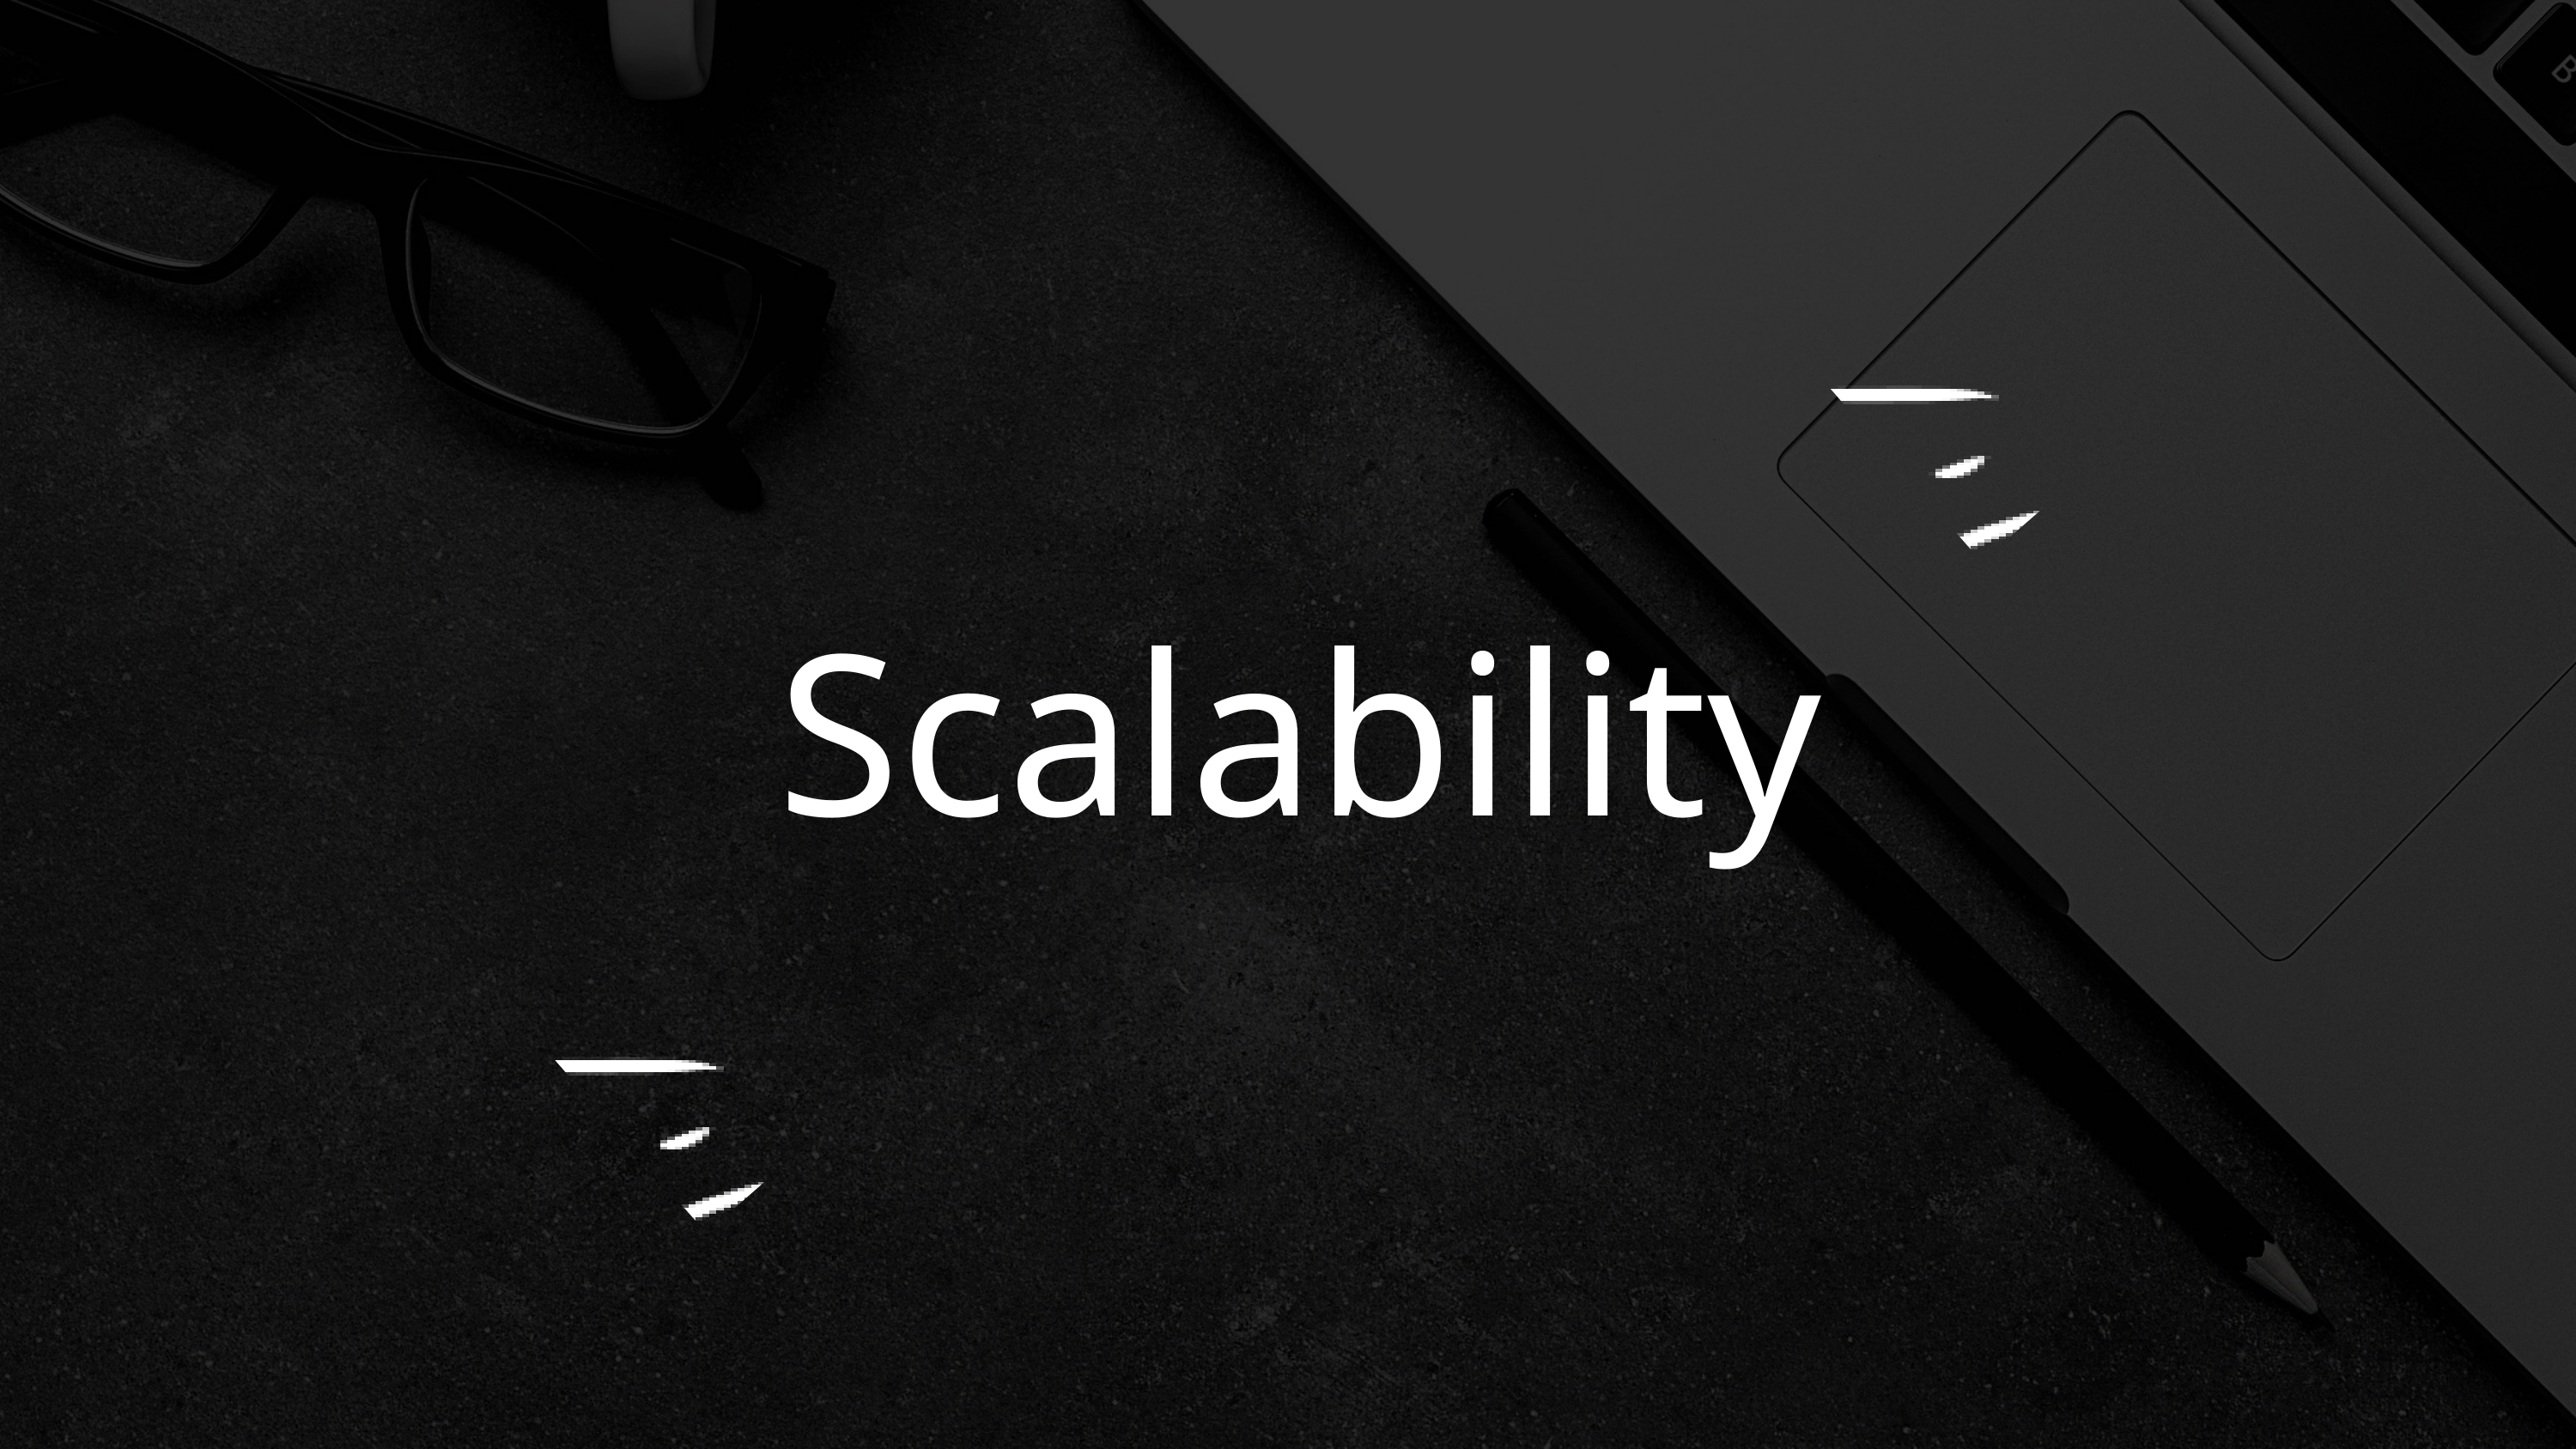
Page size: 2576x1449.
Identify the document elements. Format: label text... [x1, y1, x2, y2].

text_box [1761, 215, 2090, 562]
text_box [0, 0, 2576, 1449]
text_box Scalability [650, 585, 1949, 861]
text_box [486, 887, 815, 1234]
